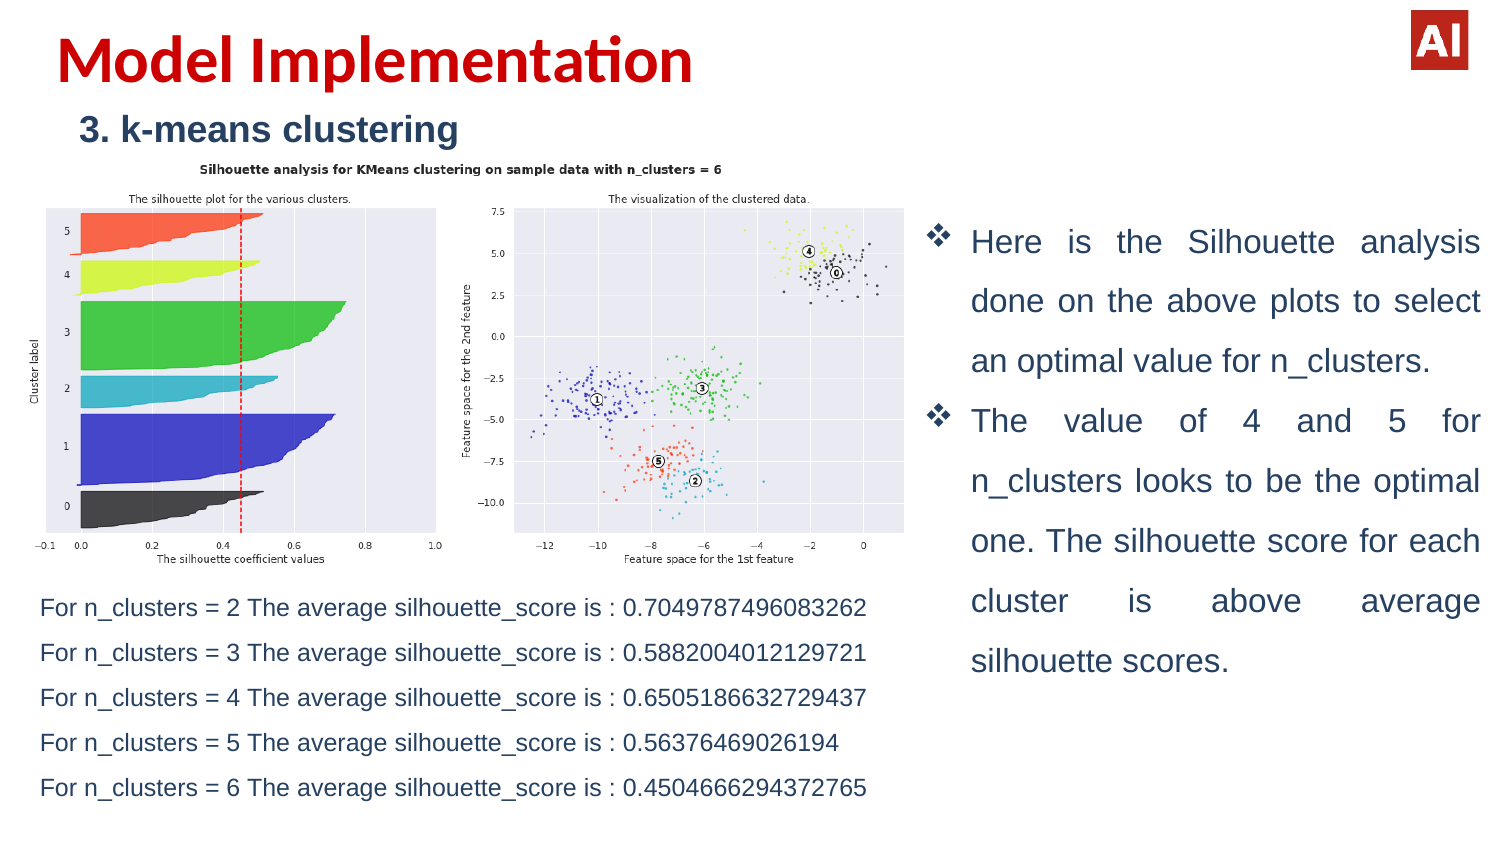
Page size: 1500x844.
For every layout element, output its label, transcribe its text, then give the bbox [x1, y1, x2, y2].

picture [1411, 10, 1469, 70]
text_box Model Implementation [53, 13, 734, 96]
text_box For n_clusters = 2 The average silhouette_score is : 0.7049787496083262 For n_clusters = 3 The average silhouette_score is : 0.5882004012129721 For n_clusters = 4 The average silhouette_score is : 0.6505186632729437 For n_clusters = 5 The average silhouette_score is : 0.56376469026194 For n_clusters = 6 The average silhouette_score is : 0.4504666294372765 [24, 577, 1125, 809]
picture [24, 158, 910, 570]
text_box 3. k-means clustering [62, 97, 813, 156]
text_box Here is the Silhouette analysis done on the above plots to select an optimal value for n_clusters. The value of 4 and 5 for n_clusters looks to be the optimal one. The silhouette score for each cluster is above average silhouette scores. [909, 192, 1497, 687]
